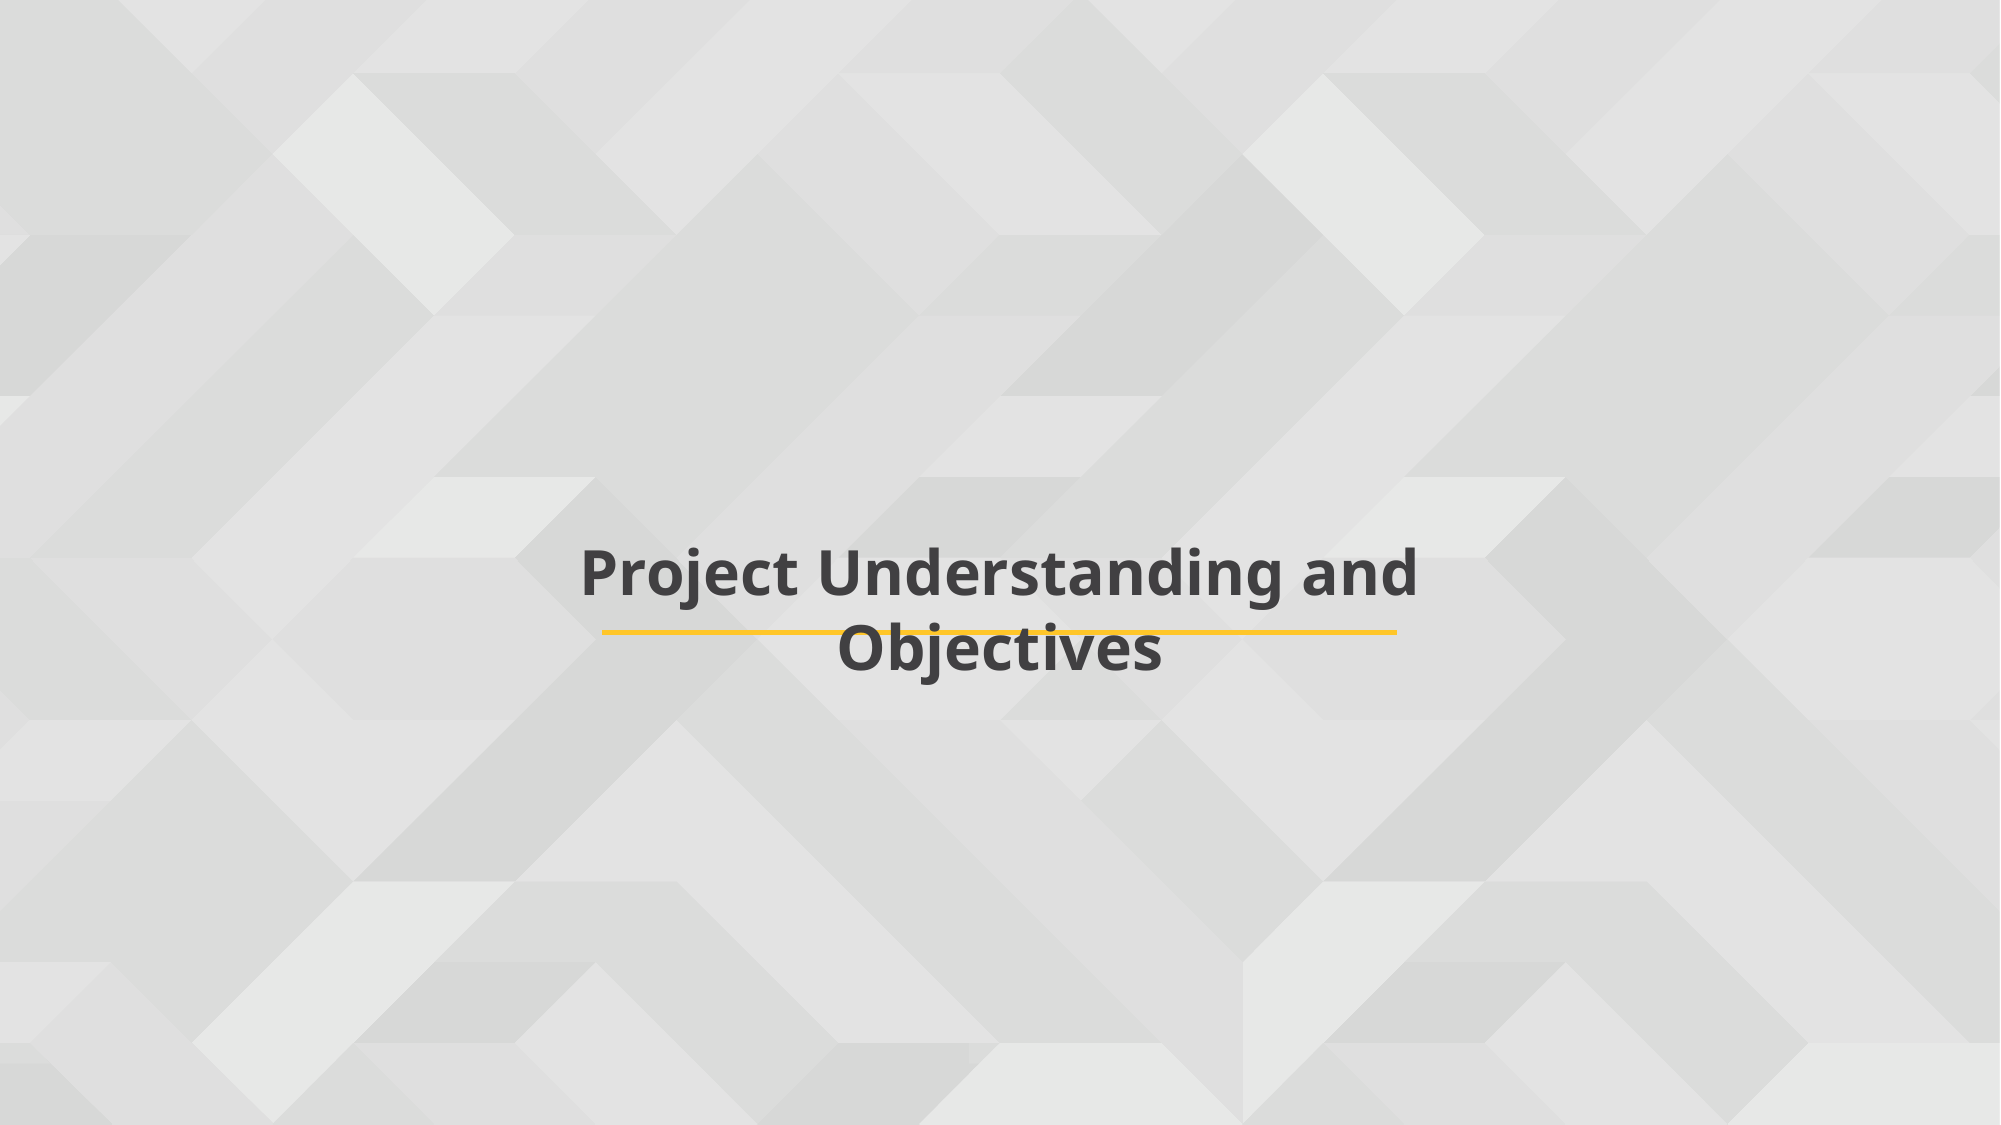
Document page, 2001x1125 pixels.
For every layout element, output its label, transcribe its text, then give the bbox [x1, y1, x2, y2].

list Project Understanding and Objectives [460, 532, 1540, 624]
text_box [843, 630, 878, 635]
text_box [891, 630, 900, 635]
